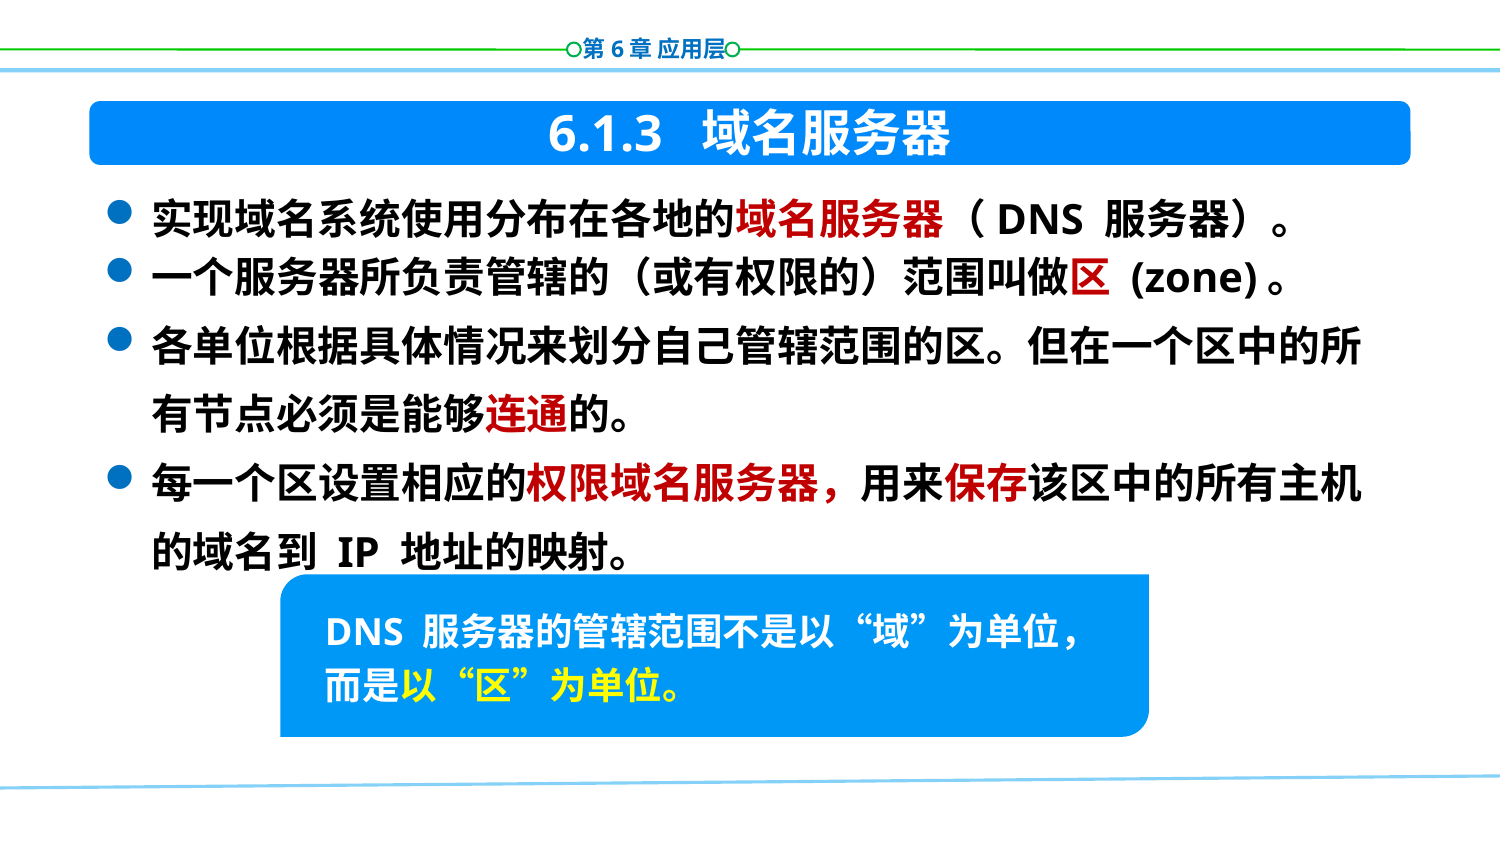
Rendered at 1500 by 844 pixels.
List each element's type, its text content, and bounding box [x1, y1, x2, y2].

text_box DNS 服务器的管辖范围不是以“域”为单位，而是以“区”为单位。 [310, 591, 1144, 715]
text_box 实现域名系统使用分布在各地的域名服务器（DNS 服务器）。 一个服务器所负责管辖的（或有权限的）范围叫做区 (zone)。 各单位根据具体情况来划分自己管辖范围的区。但在一个区中的所有节点必须是能够连通的。 每一个区设置相应的权限域名服务器，用来保存该区中的所有主机的域名到 IP 地址的映射。 [89, 166, 1411, 584]
text_box [89, 101, 534, 165]
text_box 6.1.3 域名服务器 [534, 94, 966, 166]
text_box [966, 101, 1411, 165]
text_box [278, 584, 1152, 739]
